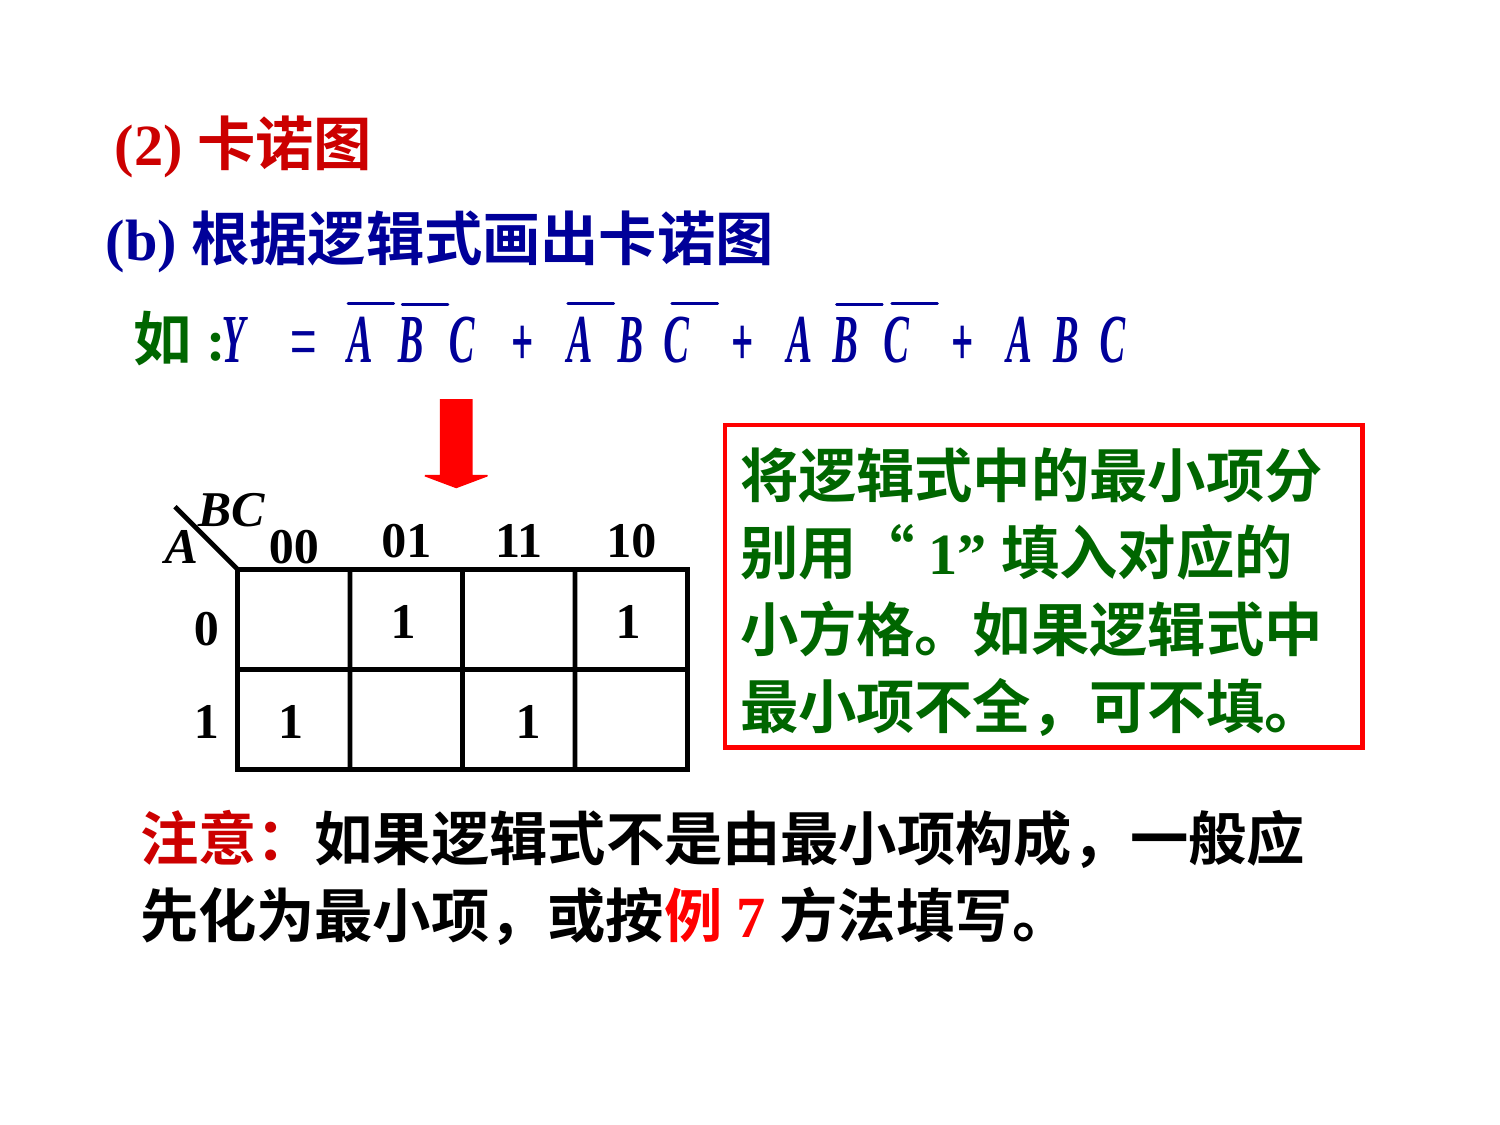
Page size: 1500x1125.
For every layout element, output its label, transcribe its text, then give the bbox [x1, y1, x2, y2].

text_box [124, 287, 1159, 380]
text_box (b)根据逻辑式画出卡诺图 [90, 187, 789, 280]
text_box 注意：如果逻辑式不是由最小项构成，一般应先化为最小项，或按例7方法填写。 [124, 787, 1339, 957]
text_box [137, 462, 688, 770]
text_box (2)卡诺图 [99, 99, 413, 185]
text_box 将逻辑式中的最小项分别用“1”填入对应的小方格。如果逻辑式中最小项不全，可不填。 [725, 424, 1363, 748]
text_box [440, 399, 472, 462]
